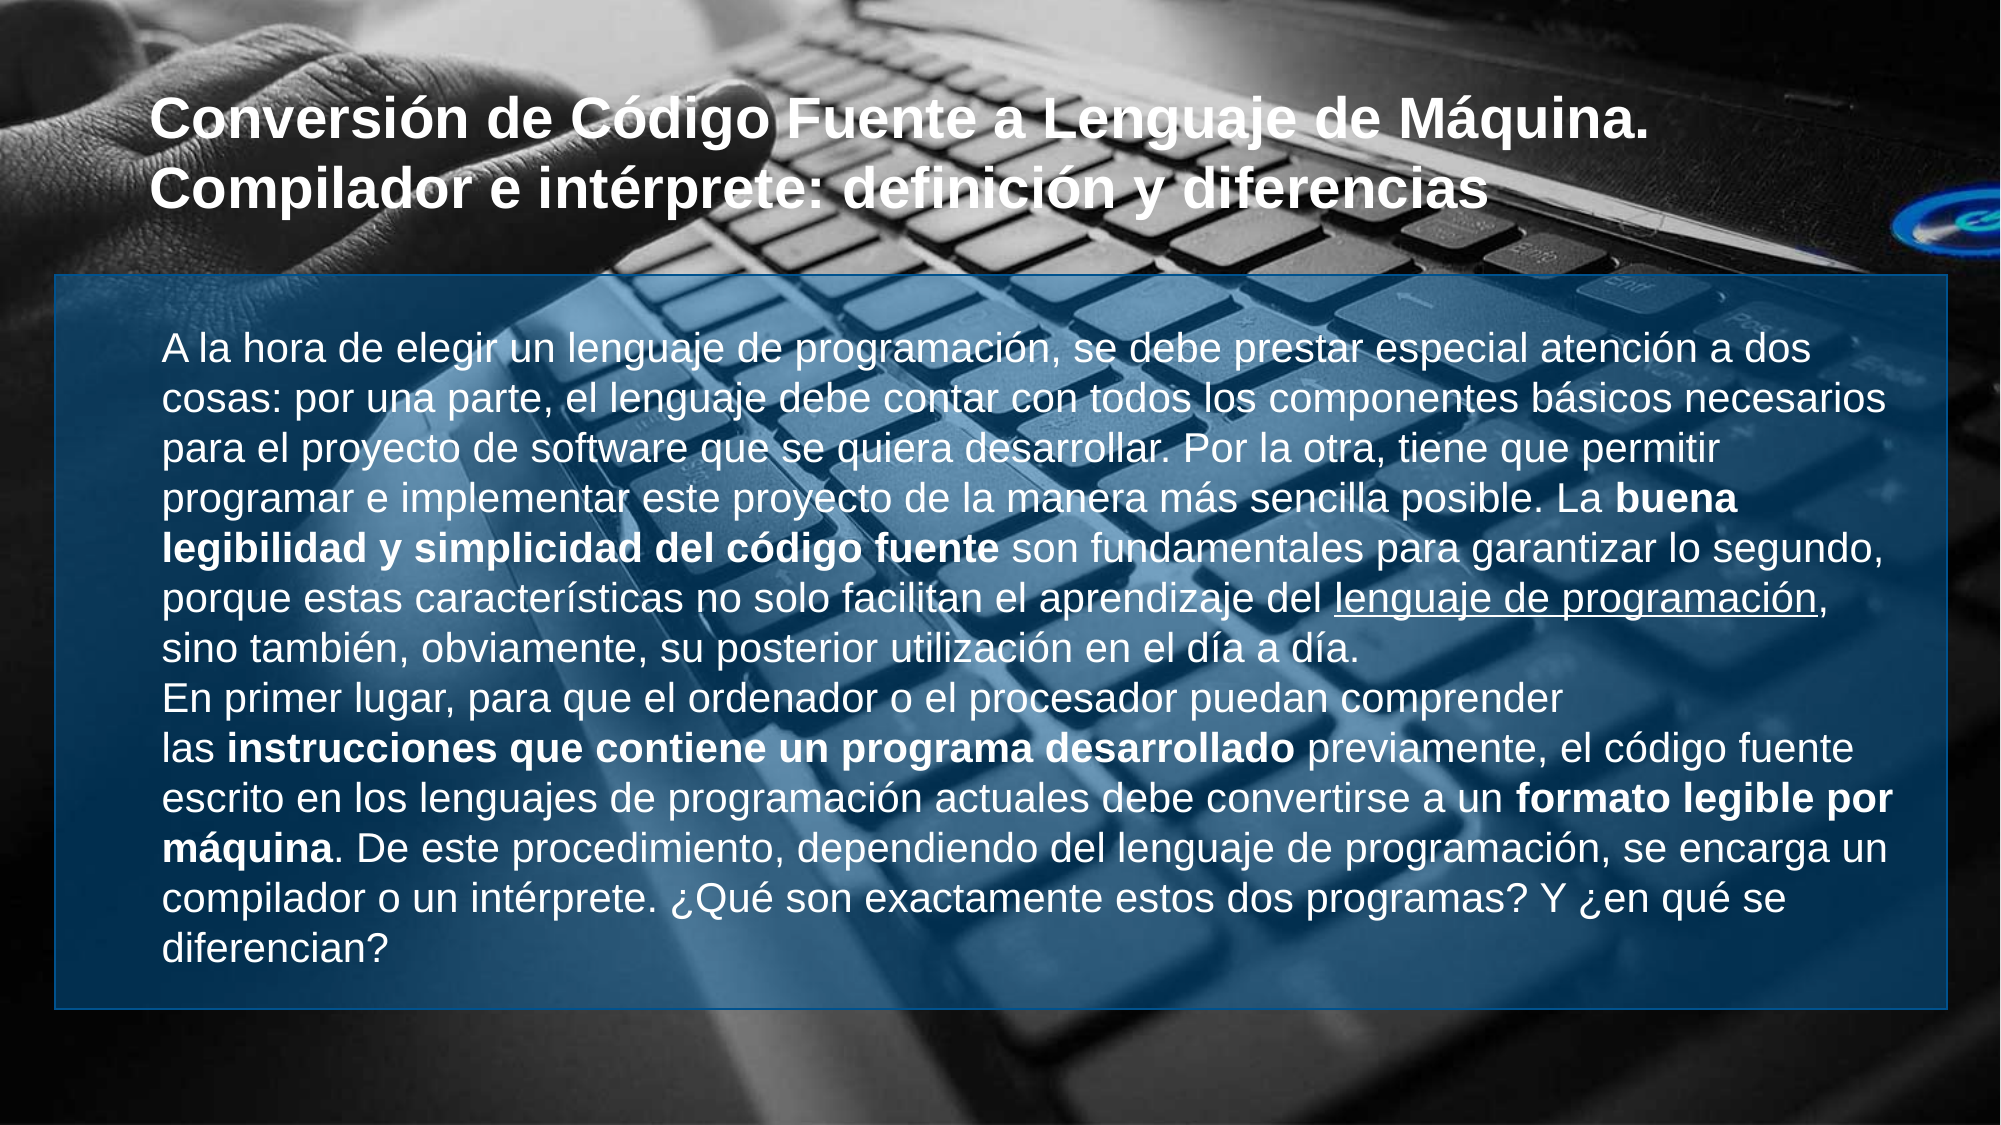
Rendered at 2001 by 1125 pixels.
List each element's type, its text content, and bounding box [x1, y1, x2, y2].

text_box [54, 274, 1948, 1010]
text_box A la hora de elegir un lenguaje de programación, se debe prestar especial atención a dos cosas: por una parte, el lenguaje debe contar con todos los componentes básicos necesarios para el proyecto de software que se quiera desarrollar. Por la otra, tiene que permitir programar e implementar este proyecto de la manera más sencilla posible. La buena legibilidad y simplicidad del código fuente son fundamentales para garantizar lo segundo, porque estas características no solo facilitan el aprendizaje del lenguaje de programación, sino también, obviamente, su posterior utilización en el día a día. En primer lugar, para que el ordenador o el procesador puedan comprender las instrucciones que contiene un programa desarrollado previamente, el código fuente escrito en los lenguajes de programación actuales debe convertirse a un formato legible por máquina. De este procedimiento, dependiendo del lenguaje de programación, se encarga un compilador o un intérprete. ¿Qué son exactamente estos dos programas? Y ¿en qué se diferencian? [146, 313, 1916, 979]
picture [0, 0, 2001, 1125]
text_box Conversión de Código Fuente a Lenguaje de Máquina. Compilador e intérprete: definición y diferencias [135, 72, 1668, 228]
